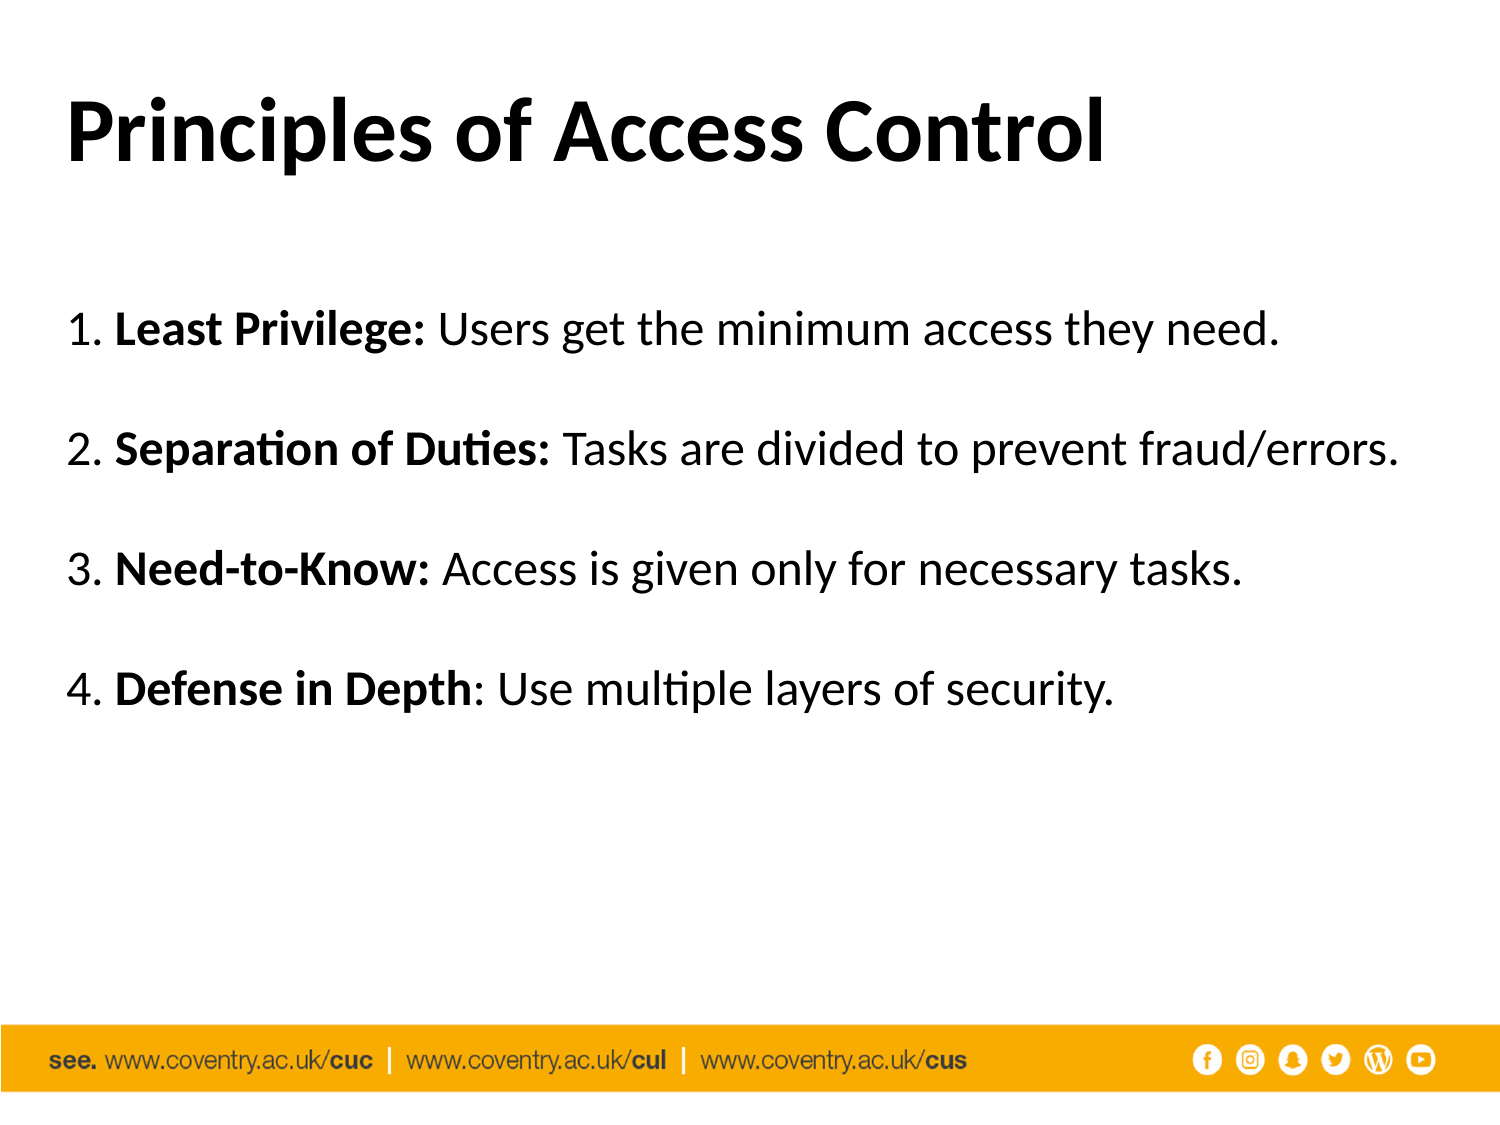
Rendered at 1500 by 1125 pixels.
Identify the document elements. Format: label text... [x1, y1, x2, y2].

title Principles of Access Control [66, 69, 1434, 185]
picture [0, 0, 1500, 1122]
list 1. Least Privilege: Users get the minimum access they need. 2. Separation of Duties: Tasks are divided to prevent fraud/errors. 3. Need-to-Know: Access is given only for necessary tasks. 4. Defense in Depth: Use multiple layers of security. [66, 295, 1451, 720]
